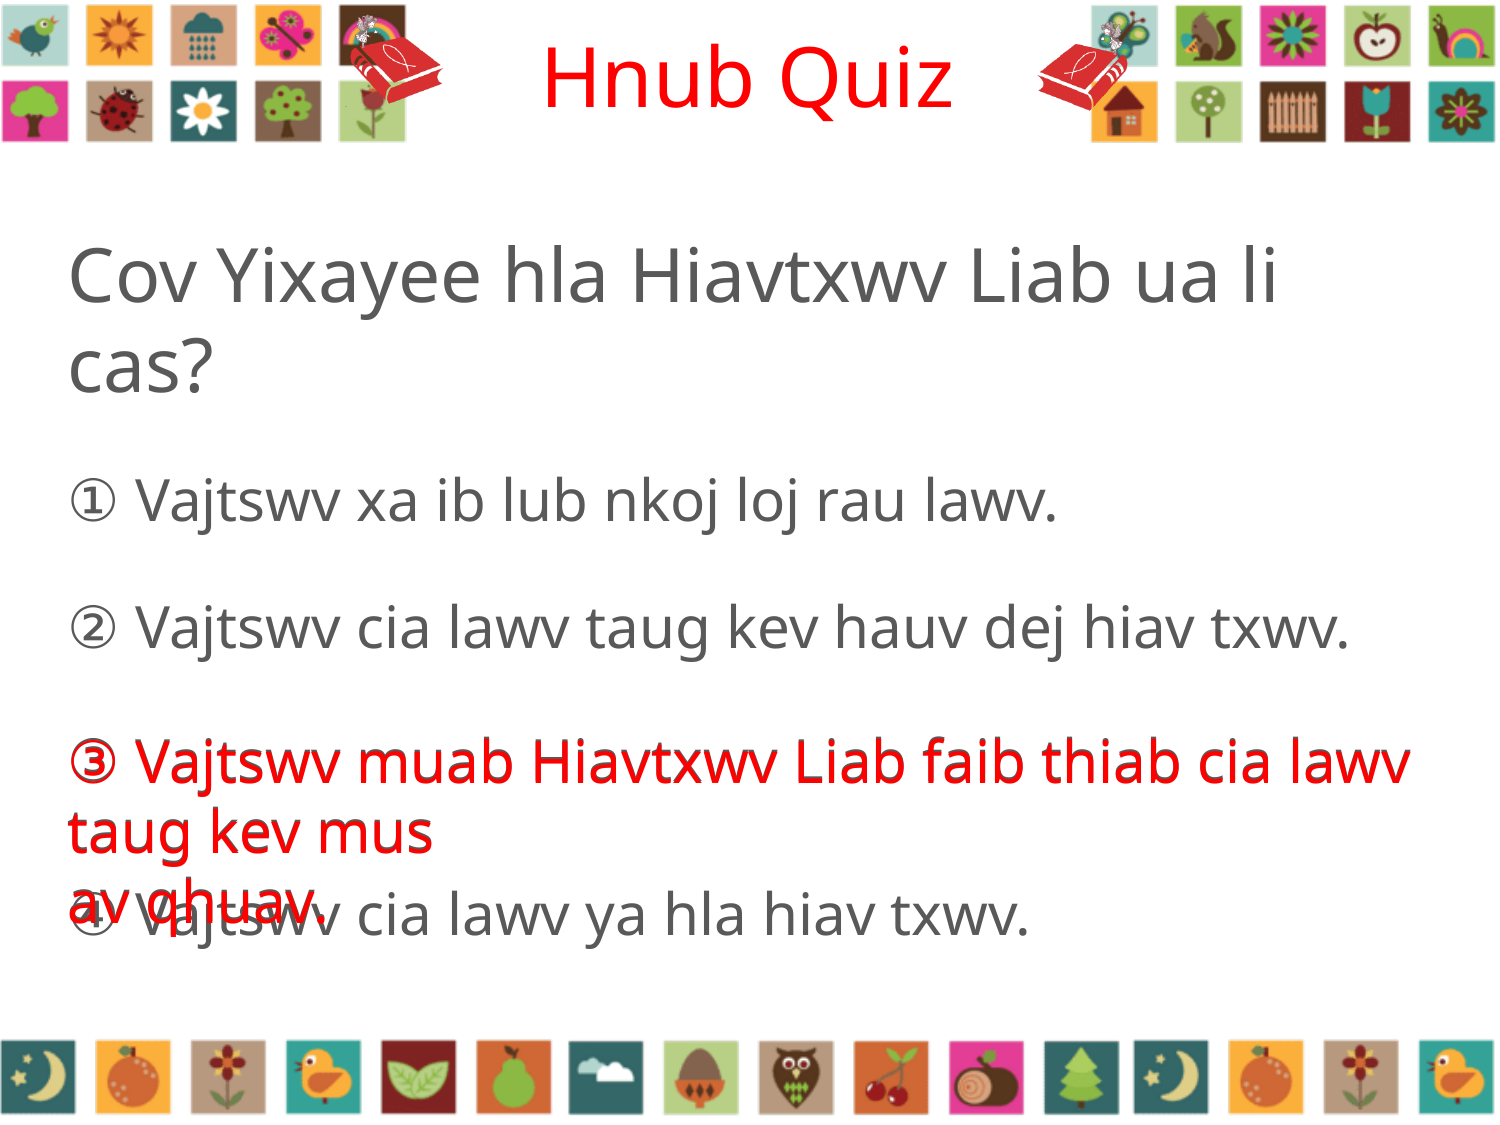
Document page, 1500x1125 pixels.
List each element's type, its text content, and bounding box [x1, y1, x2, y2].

picture [1005, 3, 1500, 150]
text_box Hnub Quiz [425, 16, 1078, 131]
text_box ② Vajtswv cia lawv taug kev hauv dej hiav txwv. [53, 582, 1436, 668]
text_box Cov Yixayee hla Hiavtxwv Liab ua li cas? [53, 219, 1436, 415]
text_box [0, 1028, 1500, 1118]
text_box ④ Vajtswv cia lawv ya hla hiav txwv. [53, 943, 1483, 955]
picture [0, 0, 475, 150]
text_box ① Vajtswv xa ib lub nkoj loj rau lawv. [53, 456, 1436, 541]
text_box ③ Vajtswv muab Hiavtxwv Liab faib thiab cia lawv taug kev mus av qhuav. [53, 717, 1483, 943]
